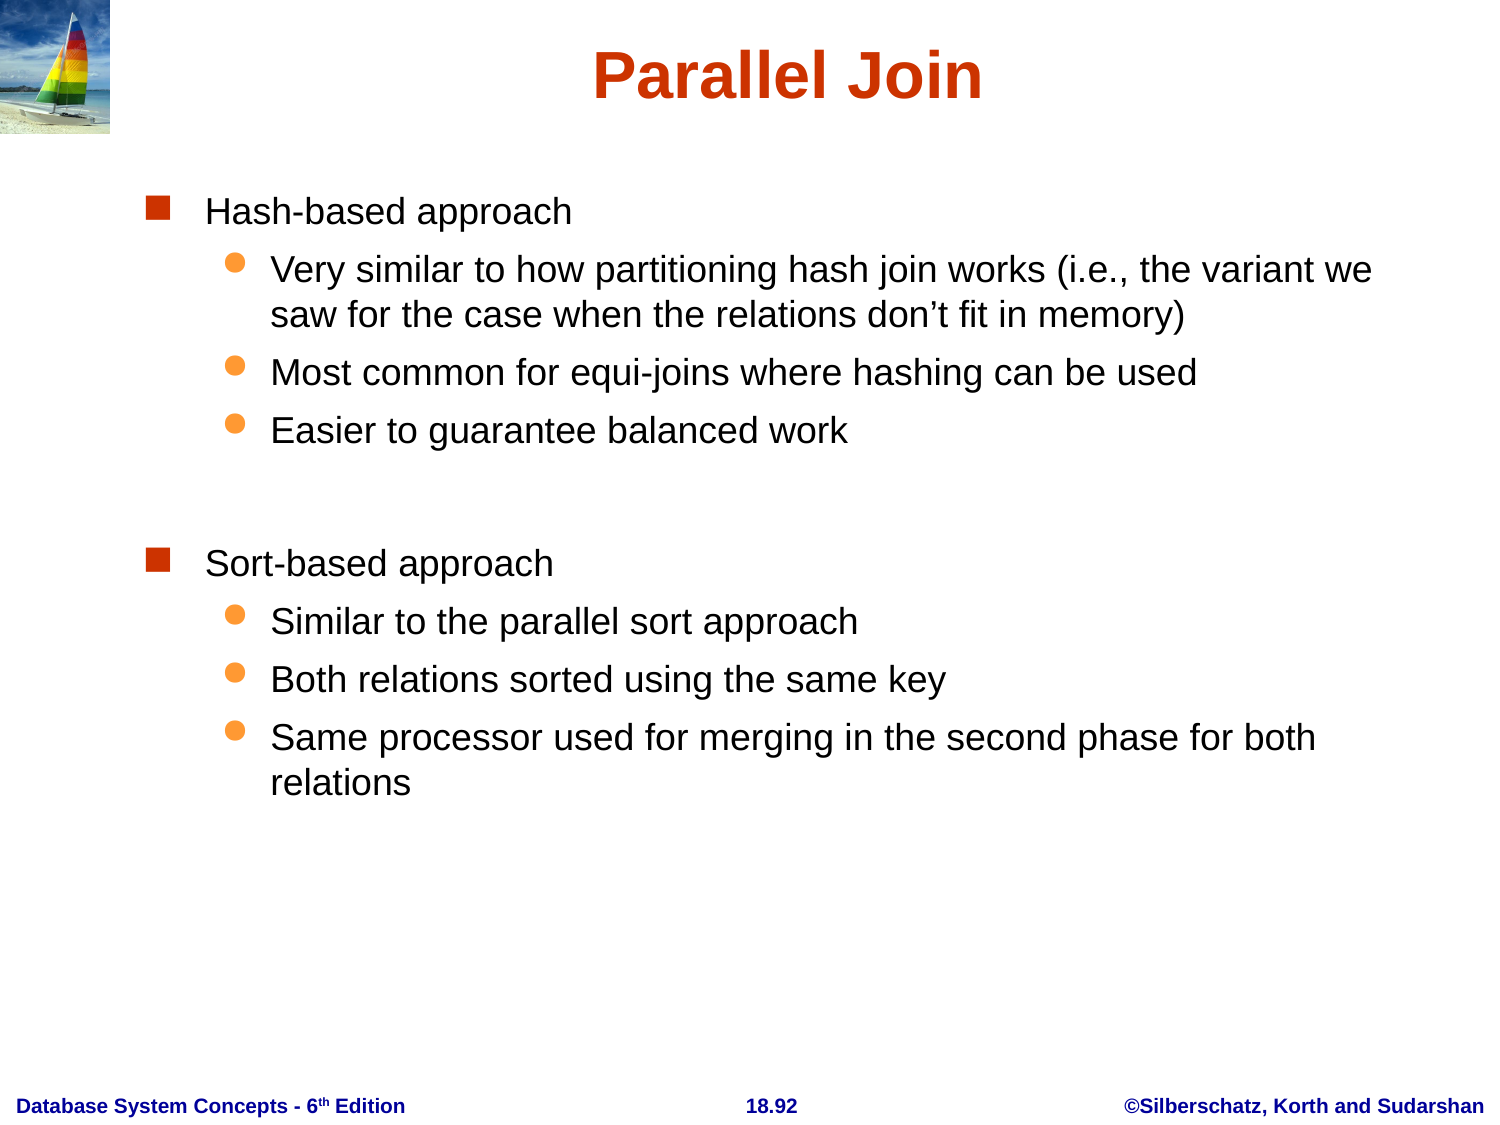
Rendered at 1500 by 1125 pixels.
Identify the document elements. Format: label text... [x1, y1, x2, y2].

picture [0, 0, 110, 134]
list Hash-based approach Very similar to how partitioning hash join works (i.e., the variant we saw for the case when the relations don’t fit in memory) Most common for equi-joins where hashing can be used Easier to guarantee balanced work Sort-based approach Similar to the parallel sort approach Both relations sorted using the same key Same processor used for merging in the second phase for both relations [133, 179, 1391, 984]
title Parallel Join [125, 18, 1452, 120]
